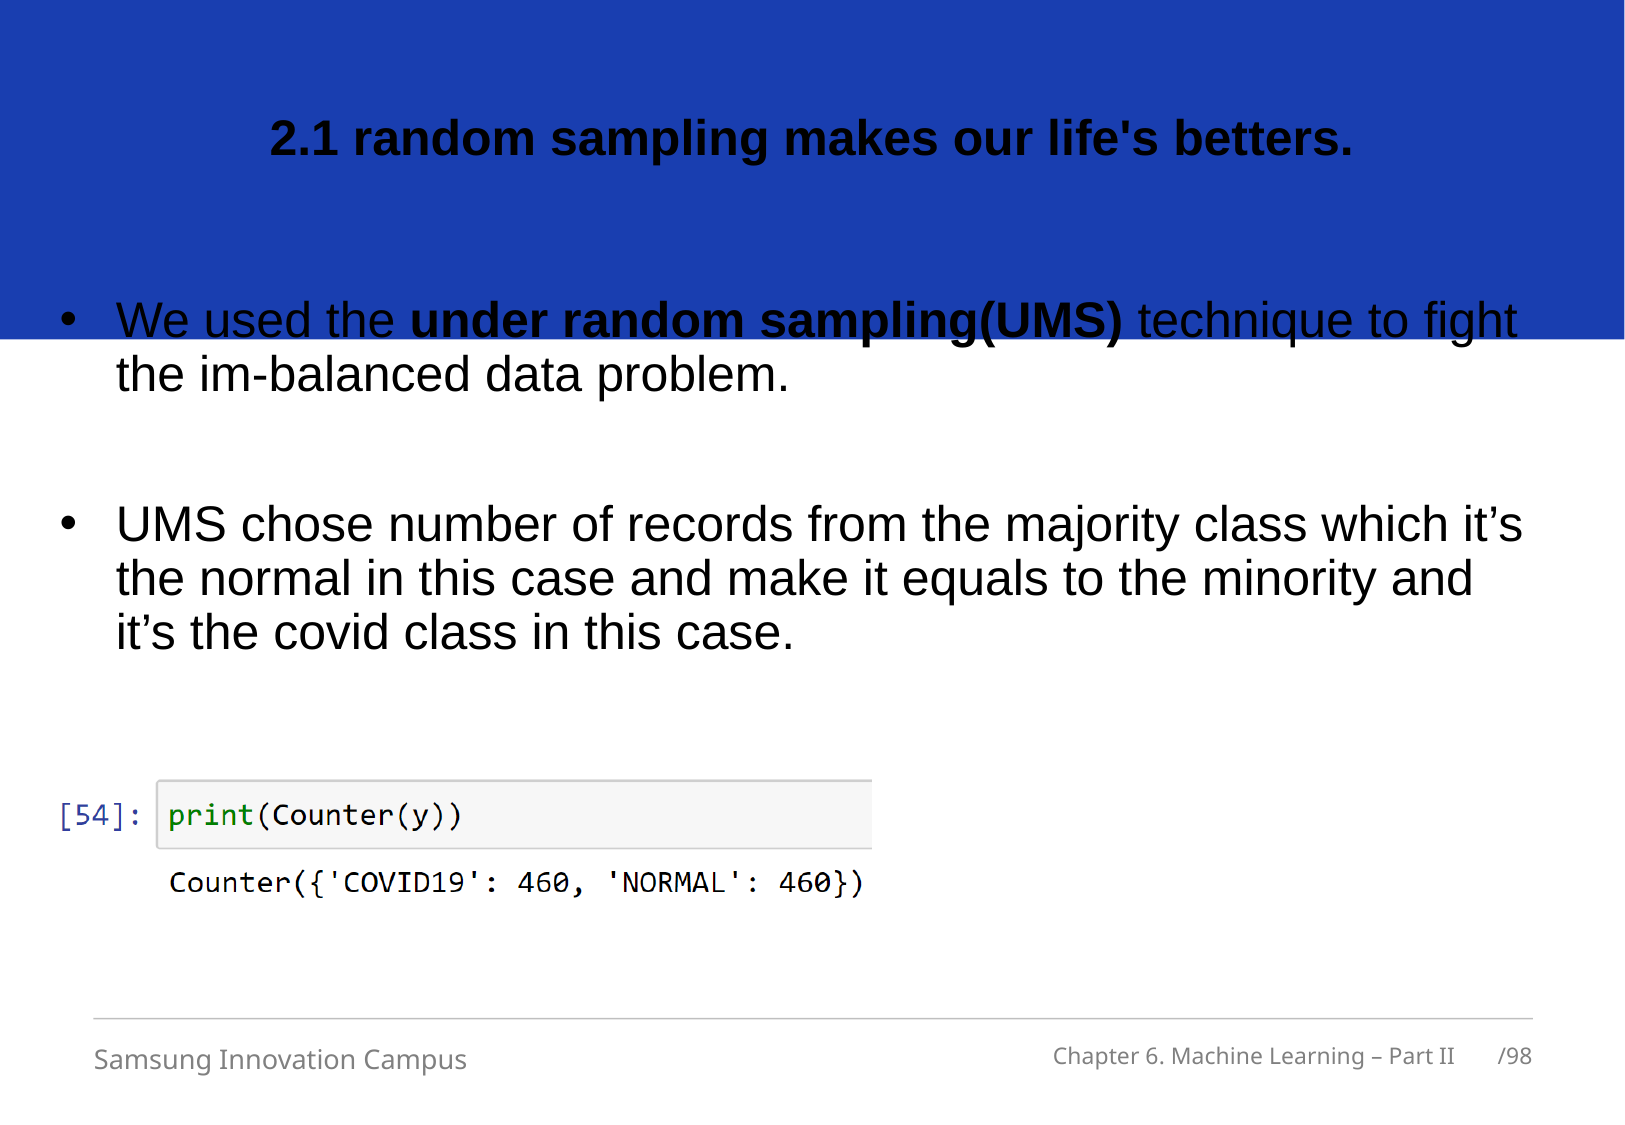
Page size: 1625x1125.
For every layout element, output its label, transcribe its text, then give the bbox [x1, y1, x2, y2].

title 2.1 random sampling makes our life's betters. [81, 44, 1544, 233]
list We used the under random sampling(UMS) technique to fight the im-balanced data problem. UMS chose number of records from the majority class which it’s the normal in this case and make it equals to the minority and it’s the covid class in this case. [59, 294, 1544, 931]
picture [59, 772, 872, 924]
